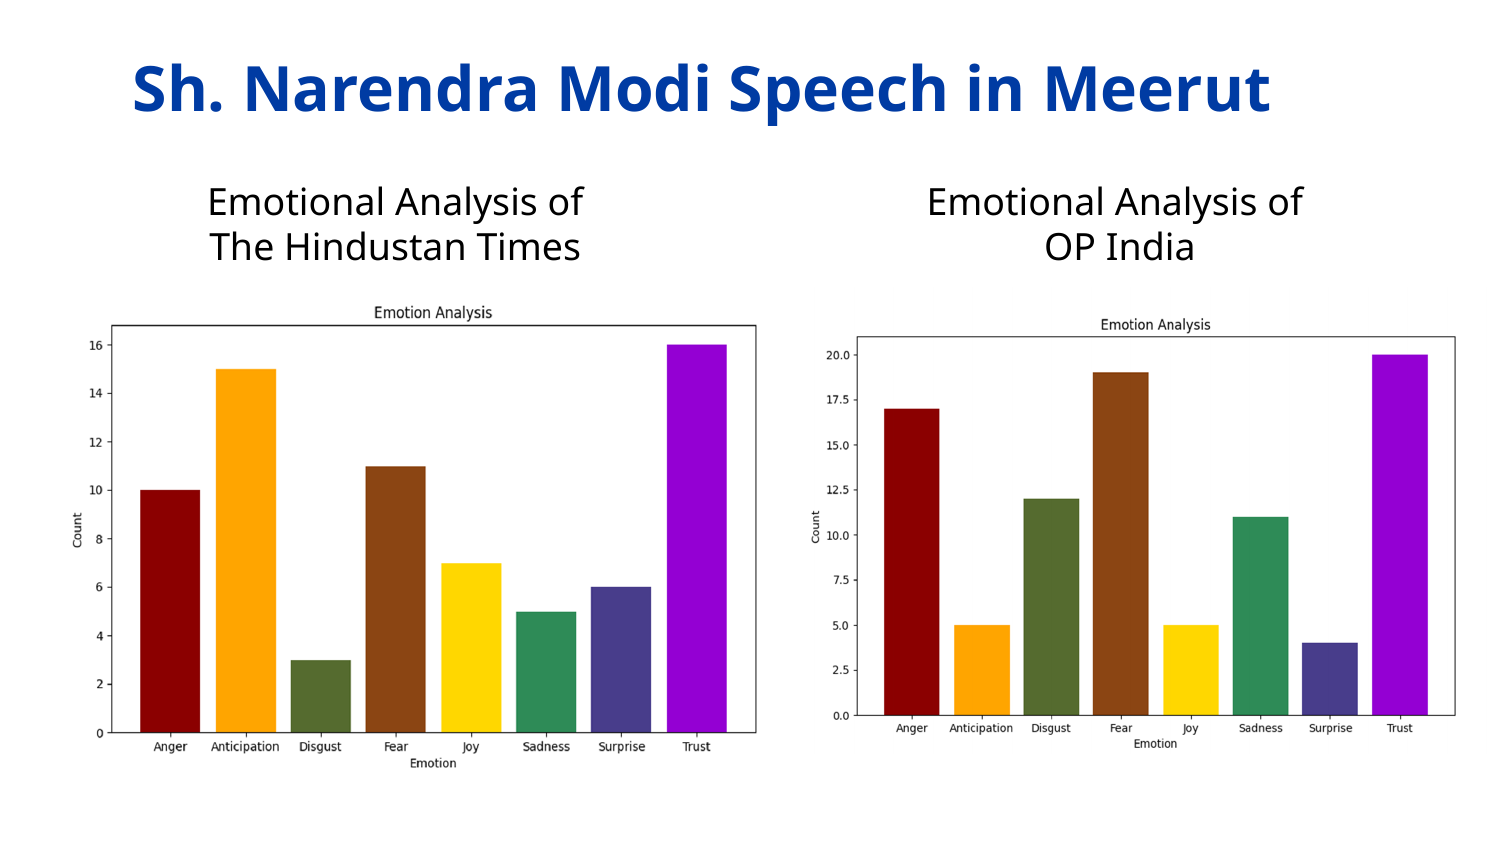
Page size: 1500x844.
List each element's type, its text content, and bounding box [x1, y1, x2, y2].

subtitle Emotional Analysis of OP India [901, 163, 1338, 238]
picture [27, 263, 1487, 778]
title Sh. Narendra Modi Speech in Meerut [117, 34, 1383, 127]
subtitle Emotional Analysis of The Hindustan Times [181, 163, 610, 238]
